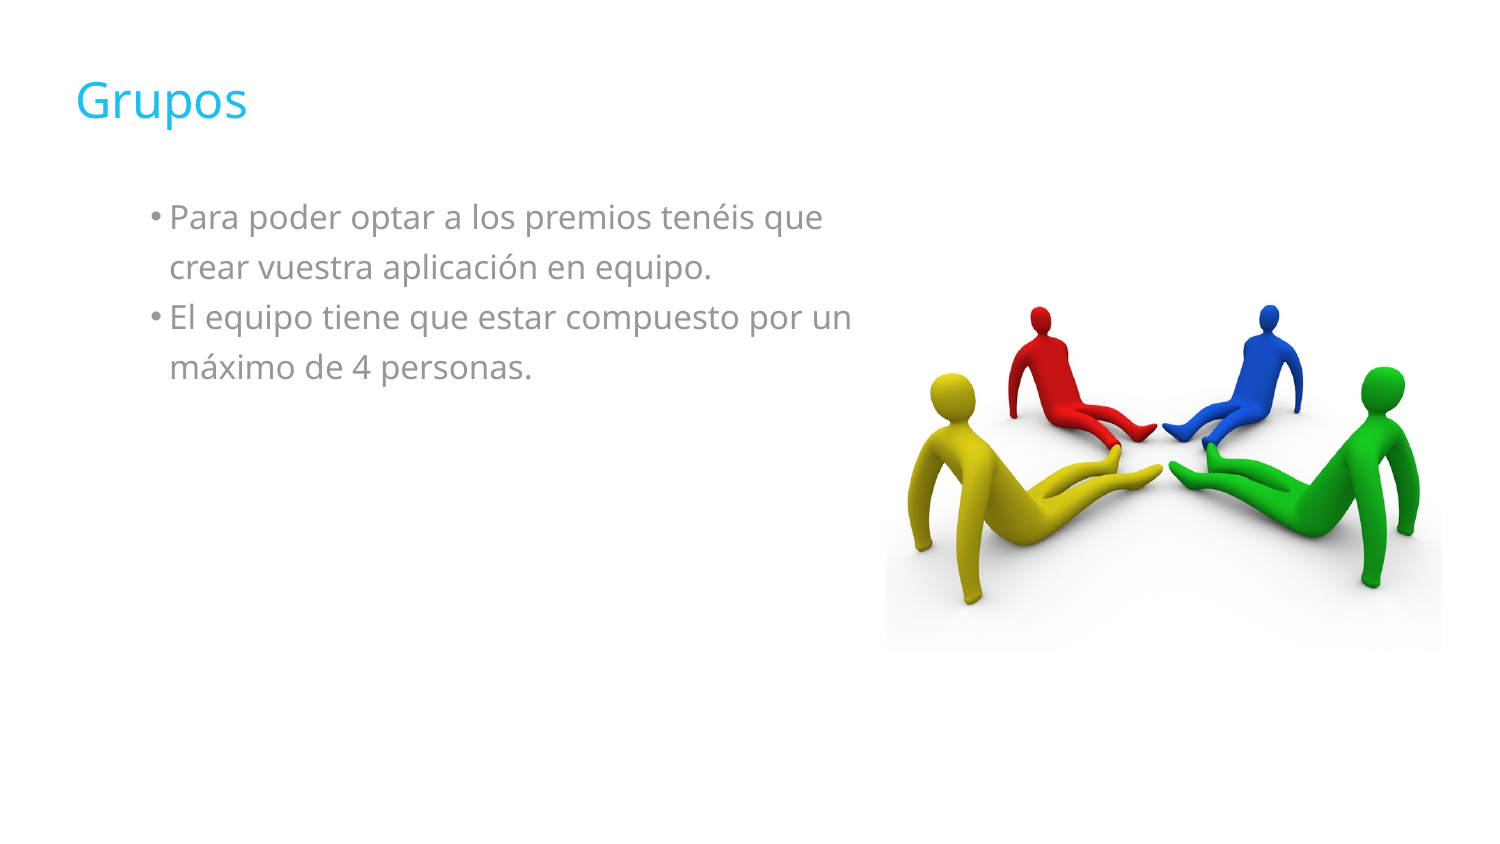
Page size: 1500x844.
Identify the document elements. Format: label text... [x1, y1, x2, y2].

list Para poder optar a los premios tenéis que crear vuestra aplicación en equipo. El equipo tiene que estar compuesto por un máximo de 4 personas. [75, 186, 879, 788]
title Grupos [75, 65, 1425, 130]
picture [885, 232, 1443, 651]
